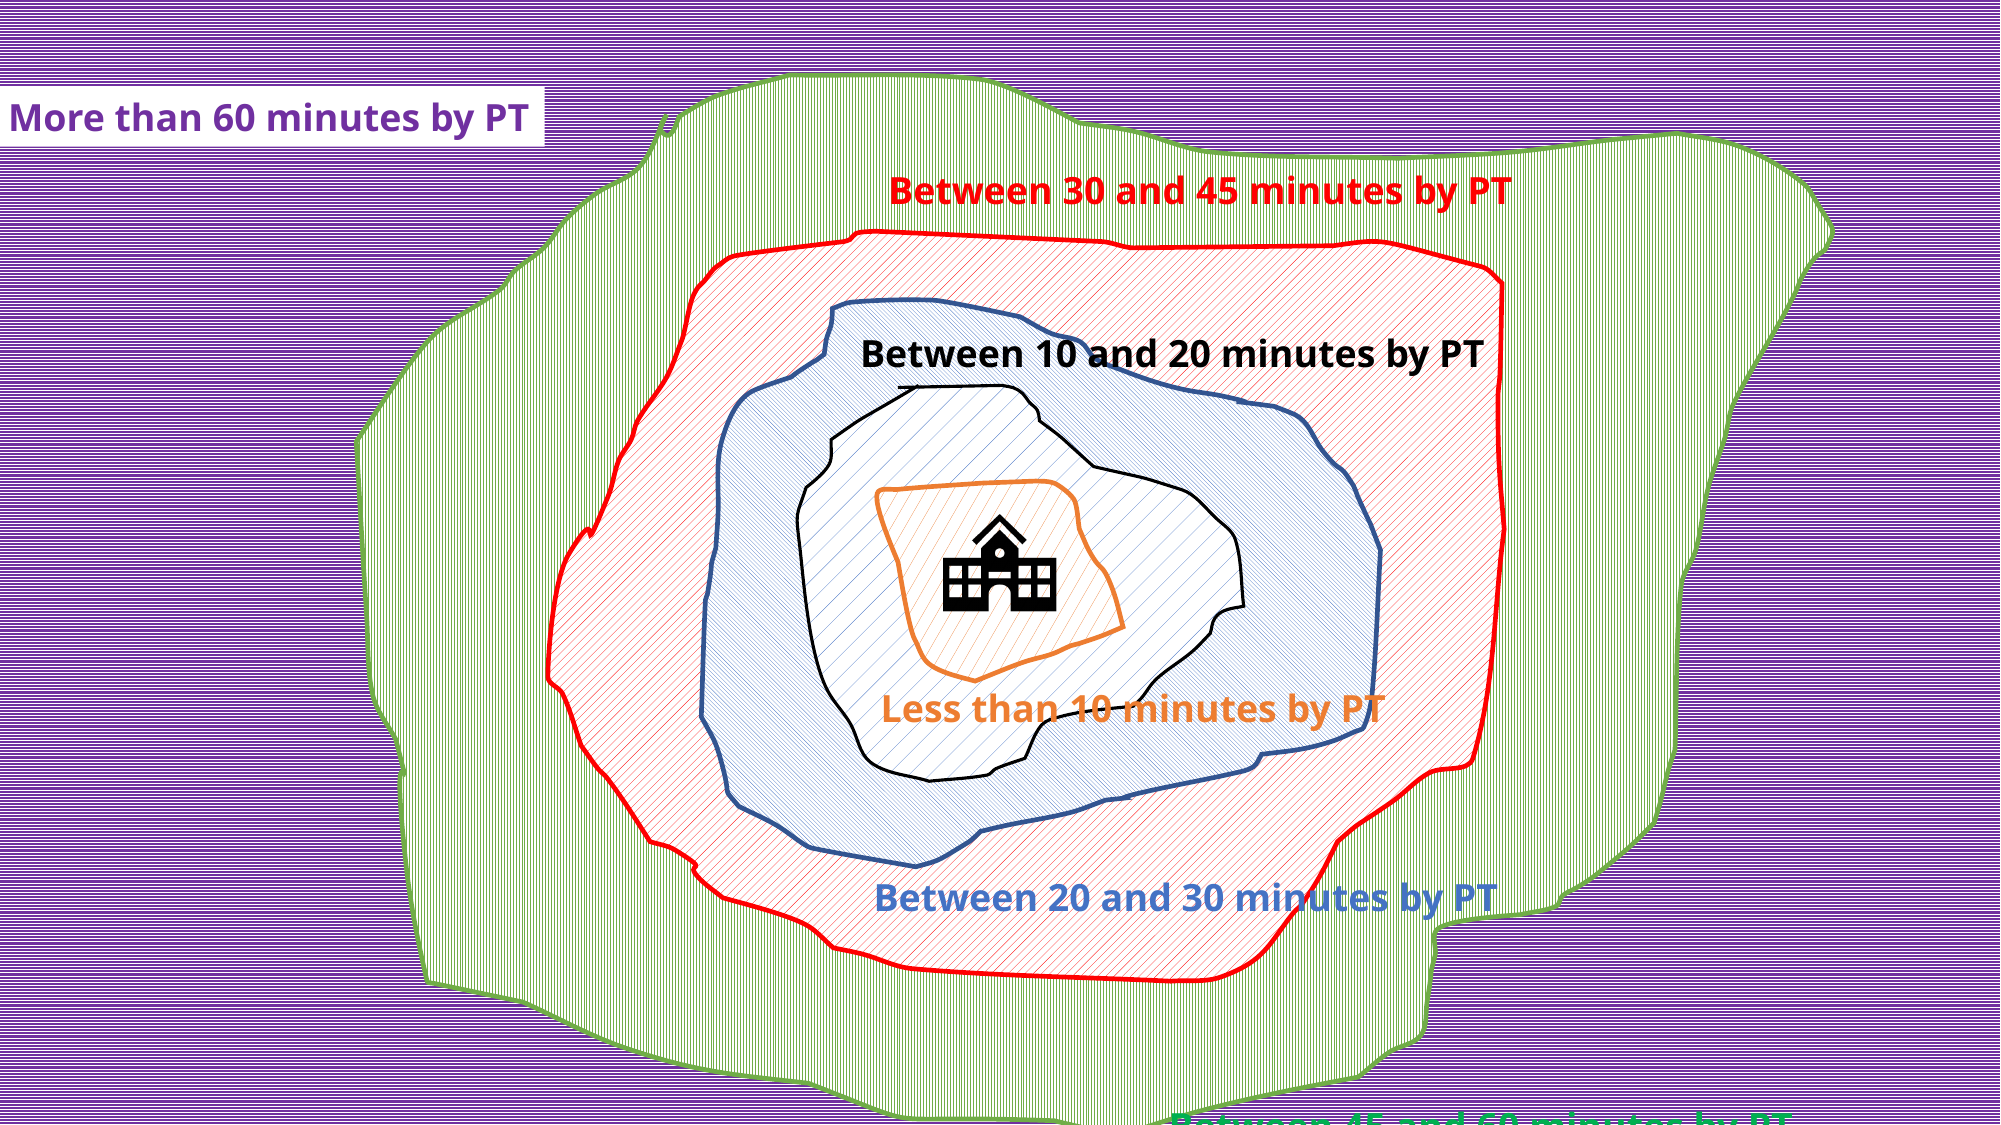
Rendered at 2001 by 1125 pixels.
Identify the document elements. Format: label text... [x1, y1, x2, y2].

text_box [796, 384, 1245, 782]
text_box [0, 0, 2000, 1125]
text_box More than 60 minutes by PT [0, 86, 545, 147]
text_box [700, 298, 1382, 866]
text_box [875, 480, 1125, 677]
text_box Less than 10 minutes by PT [865, 677, 1402, 738]
text_box [546, 230, 1504, 983]
text_box Between 30 and 45 minutes by PT [873, 160, 1529, 220]
text_box Between 10 and 20 minutes by PT [845, 322, 1501, 383]
picture [924, 487, 1075, 638]
text_box Between 45 and 60 minutes by PT [1153, 1095, 1809, 1125]
text_box Between 20 and 30 minutes by PT [858, 866, 1514, 927]
text_box [927, 383, 1506, 866]
text_box [355, 73, 1834, 1125]
